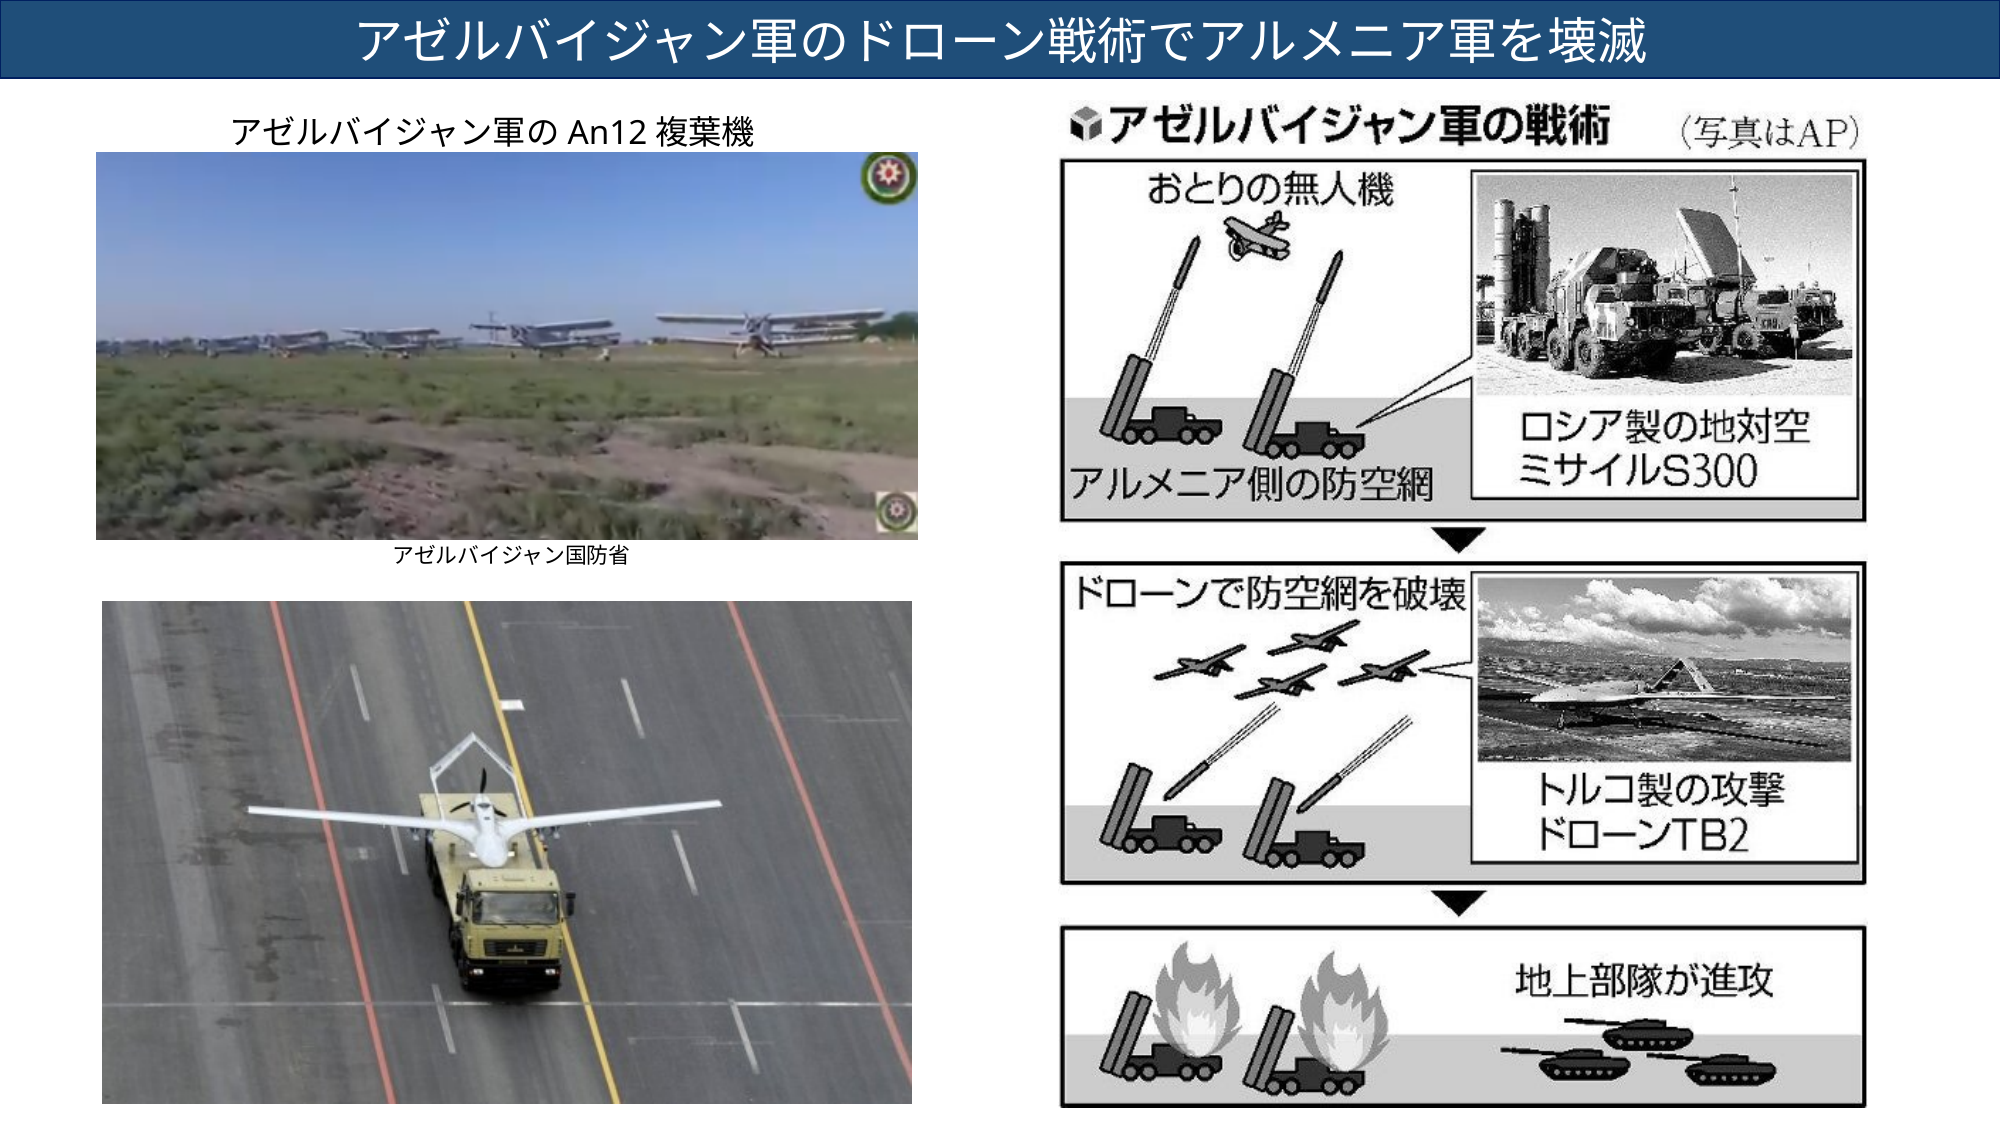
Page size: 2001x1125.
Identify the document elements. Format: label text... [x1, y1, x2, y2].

text_box アゼルバイジャン軍のAn12複葉機 [154, 103, 831, 152]
text_box アゼルバイジャン軍のドローン戦術でアルメニア軍を壊滅 [0, 0, 2000, 79]
picture [1058, 100, 1868, 1108]
picture [102, 601, 912, 1104]
picture [96, 152, 918, 540]
text_box アゼルバイジャン国防省 [311, 540, 713, 575]
